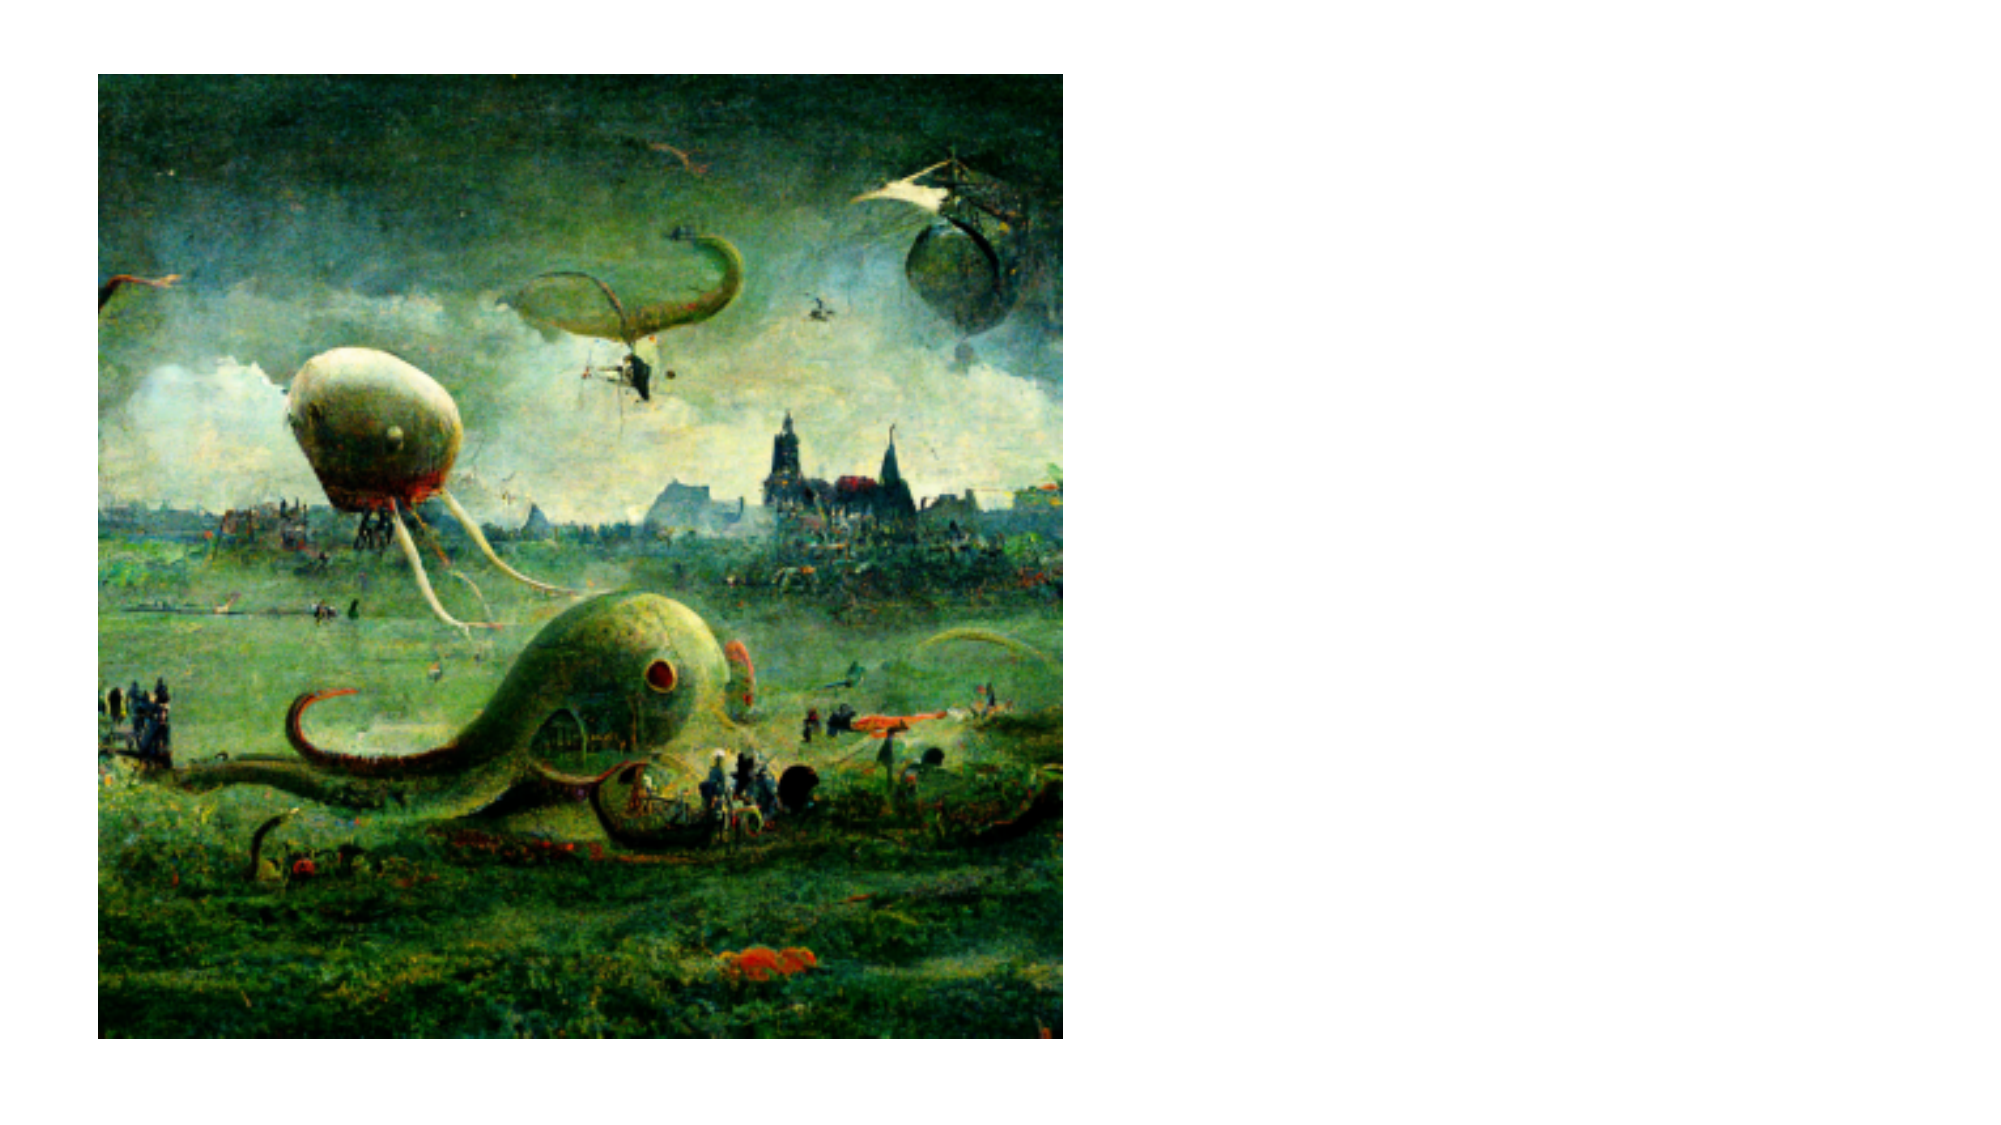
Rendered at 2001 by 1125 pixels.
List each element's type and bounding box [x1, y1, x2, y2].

picture [98, 74, 1063, 1039]
